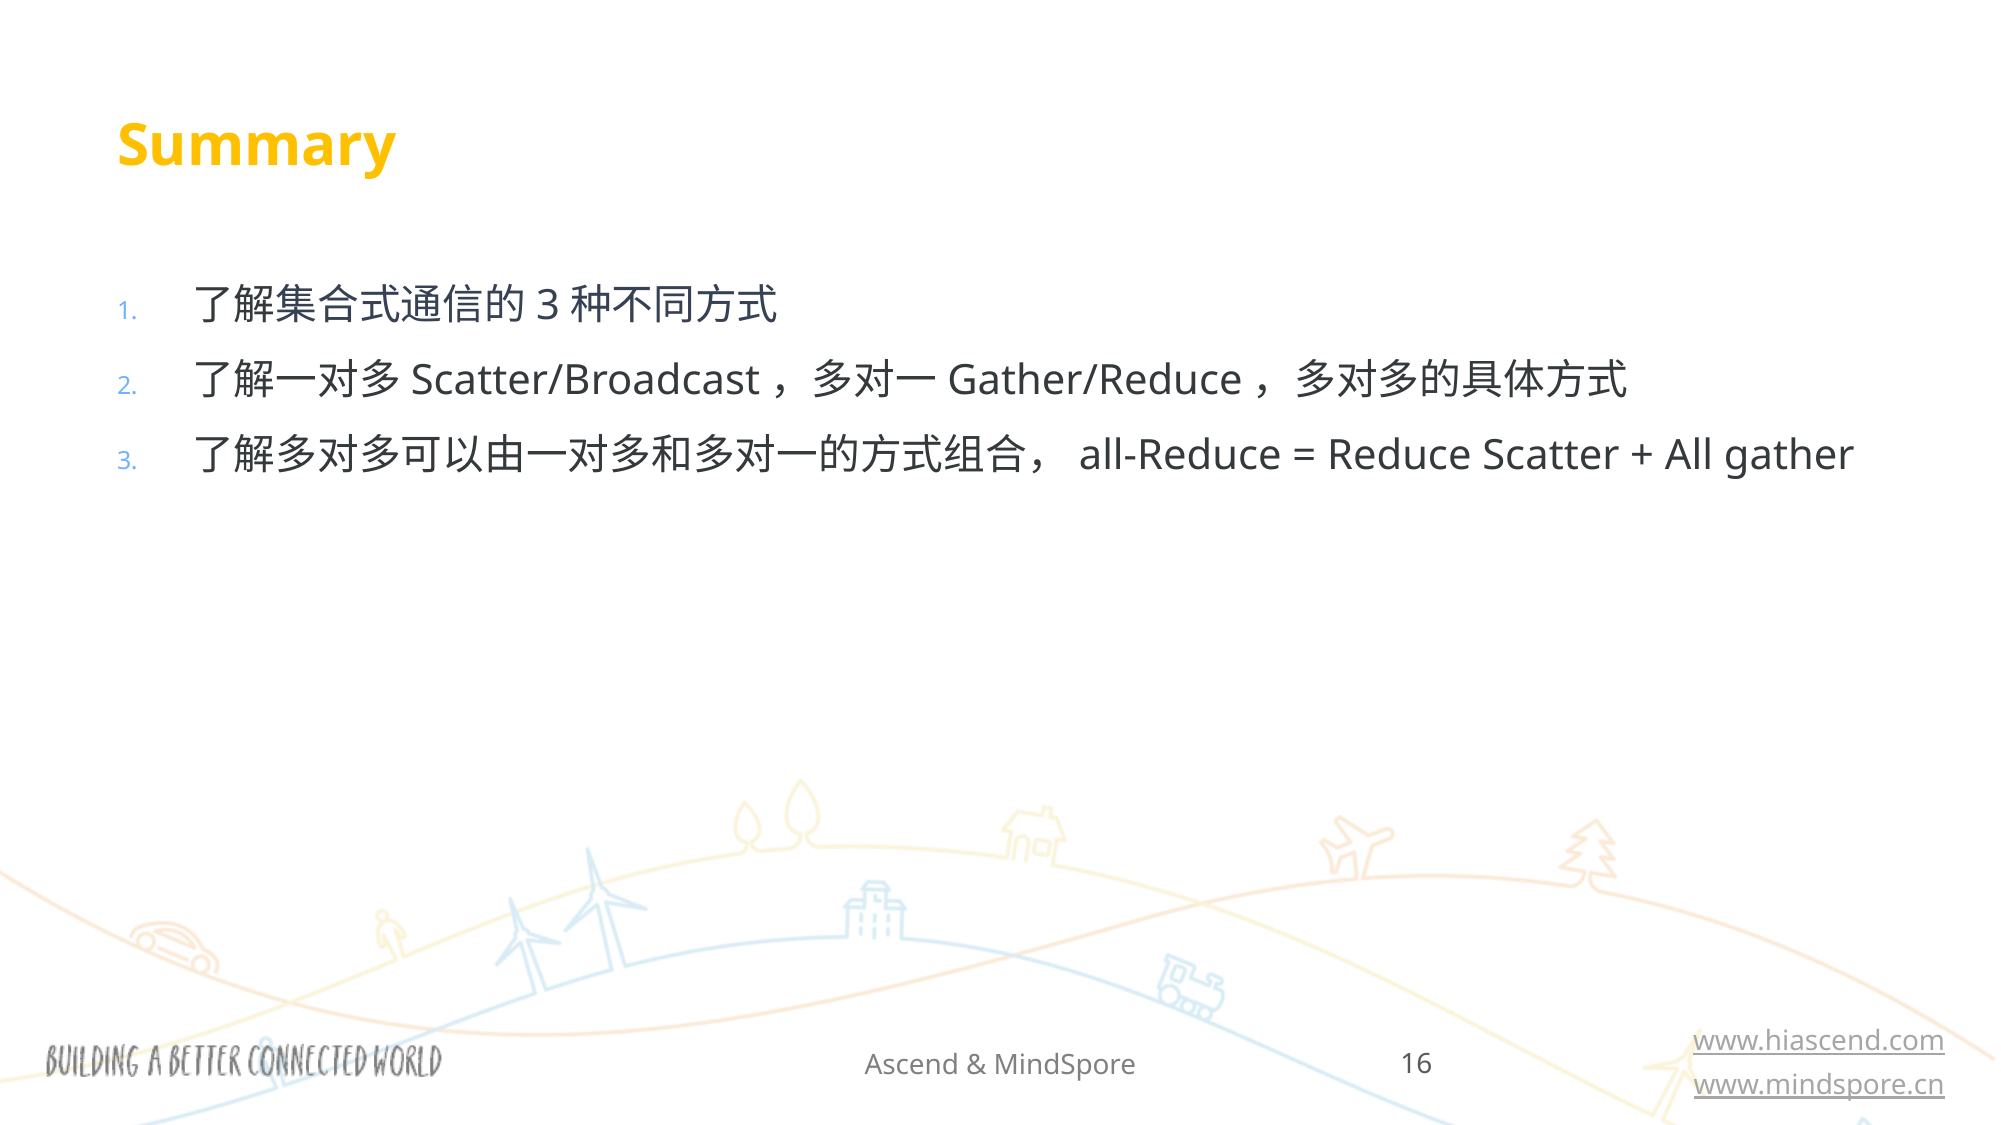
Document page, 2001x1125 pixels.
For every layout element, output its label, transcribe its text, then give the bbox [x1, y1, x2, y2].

title Summary [102, 99, 1901, 197]
picture [23, 1023, 468, 1105]
list 了解集合式通信的3种不同方式 了解一对多Scatter/Broadcast，多对一Gather/Reduce，多对多的具体方式 了解多对多可以由一对多和多对一的方式组合，all-Reduce = Reduce Scatter + All gather [102, 245, 1901, 988]
